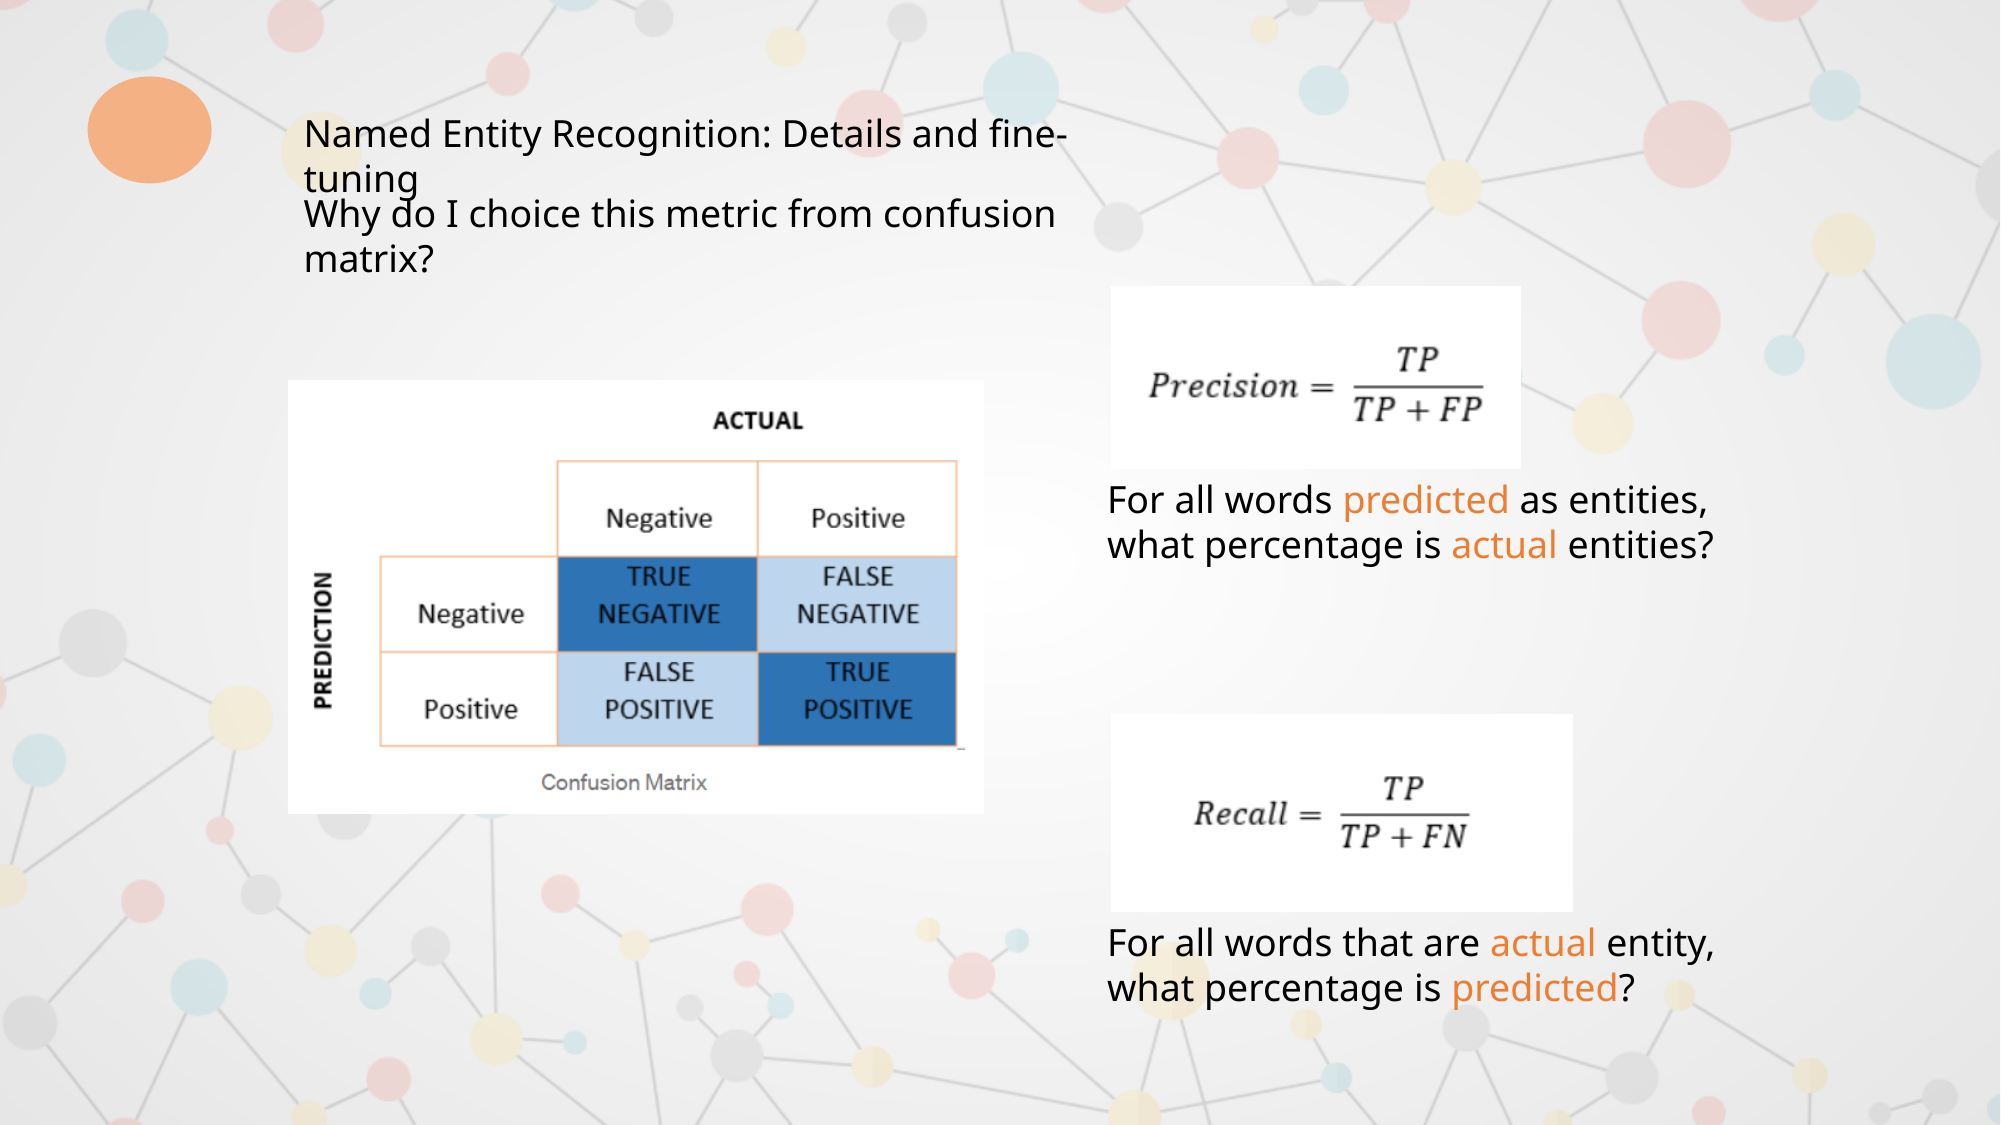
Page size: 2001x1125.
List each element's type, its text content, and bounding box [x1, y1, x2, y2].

picture [0, 0, 2001, 1125]
text_box For all words that are actual entity, what percentage is predicted? [1092, 911, 1749, 1017]
text_box Why do I choice this metric from confusion matrix? [288, 183, 1197, 288]
text_box Named Entity Recognition: Details and fine-tuning [288, 102, 1197, 183]
text_box For all words predicted as entities, what percentage is actual entities? [1092, 468, 1749, 574]
text_box [86, 75, 213, 185]
